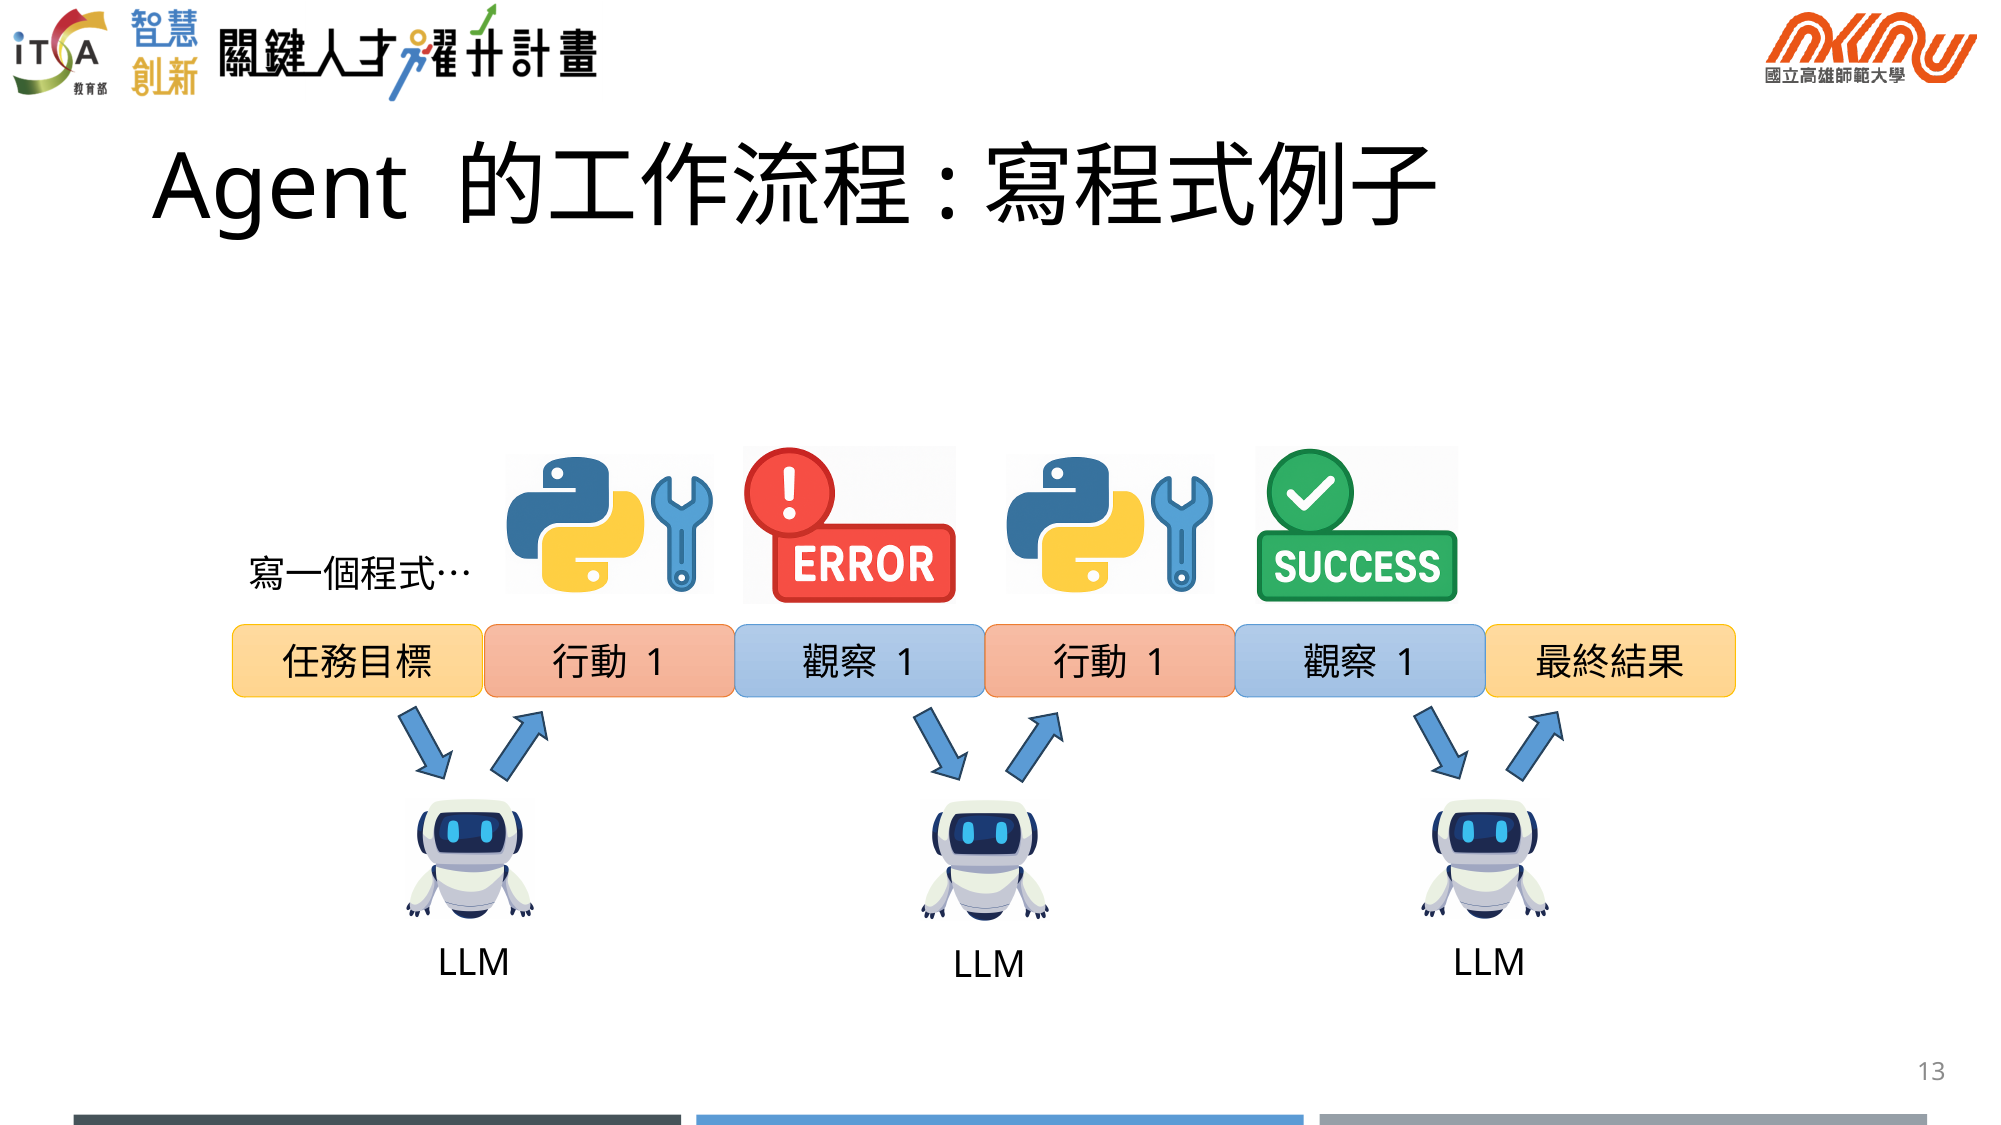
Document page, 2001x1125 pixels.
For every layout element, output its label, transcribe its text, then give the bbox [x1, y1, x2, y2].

title Agent 的工作流程:寫程式例子 [137, 100, 1863, 278]
text_box 最終結果 [1485, 624, 1736, 698]
text_box LLM [937, 932, 1041, 992]
slide_number 13 [1510, 1042, 1961, 1103]
text_box [489, 710, 549, 783]
picture [405, 798, 535, 920]
text_box LLM [422, 931, 526, 991]
text_box [1412, 705, 1469, 780]
picture [1255, 446, 1459, 604]
text_box 任務目標 [231, 624, 484, 698]
picture [920, 799, 1050, 921]
picture [1420, 798, 1550, 920]
text_box 觀察 1 [734, 624, 985, 698]
text_box [397, 705, 454, 780]
text_box 寫一個程式… [233, 542, 488, 603]
text_box 行動 1 [984, 624, 1235, 698]
text_box 觀察 1 [1234, 624, 1486, 698]
picture [743, 446, 956, 604]
text_box [1004, 712, 1064, 784]
text_box [1505, 710, 1564, 783]
text_box LLM [1437, 931, 1542, 991]
text_box [912, 706, 969, 781]
picture [1005, 454, 1215, 594]
picture [505, 454, 714, 594]
picture [9, 1, 603, 102]
text_box 行動 1 [484, 624, 735, 698]
